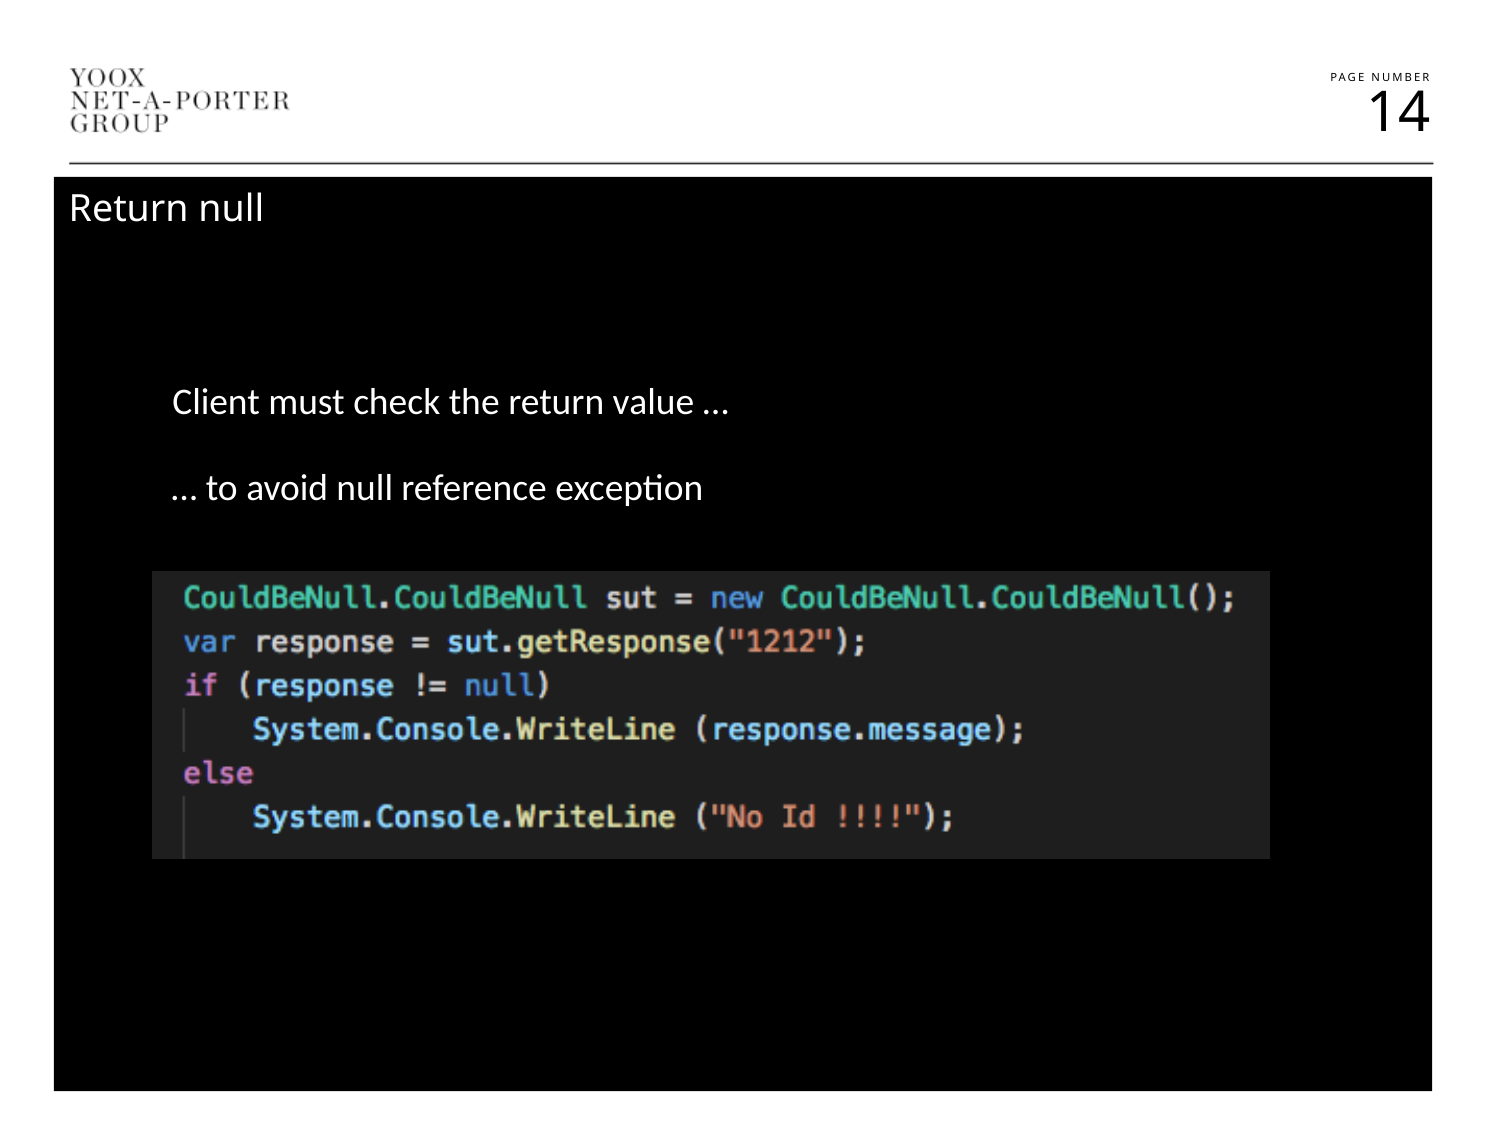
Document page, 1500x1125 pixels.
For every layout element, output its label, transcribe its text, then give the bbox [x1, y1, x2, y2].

list Return null [53, 176, 1433, 1092]
text_box Client must check the return value … [157, 370, 744, 430]
text_box … to avoid null reference exception [156, 455, 719, 516]
picture [152, 571, 1270, 860]
